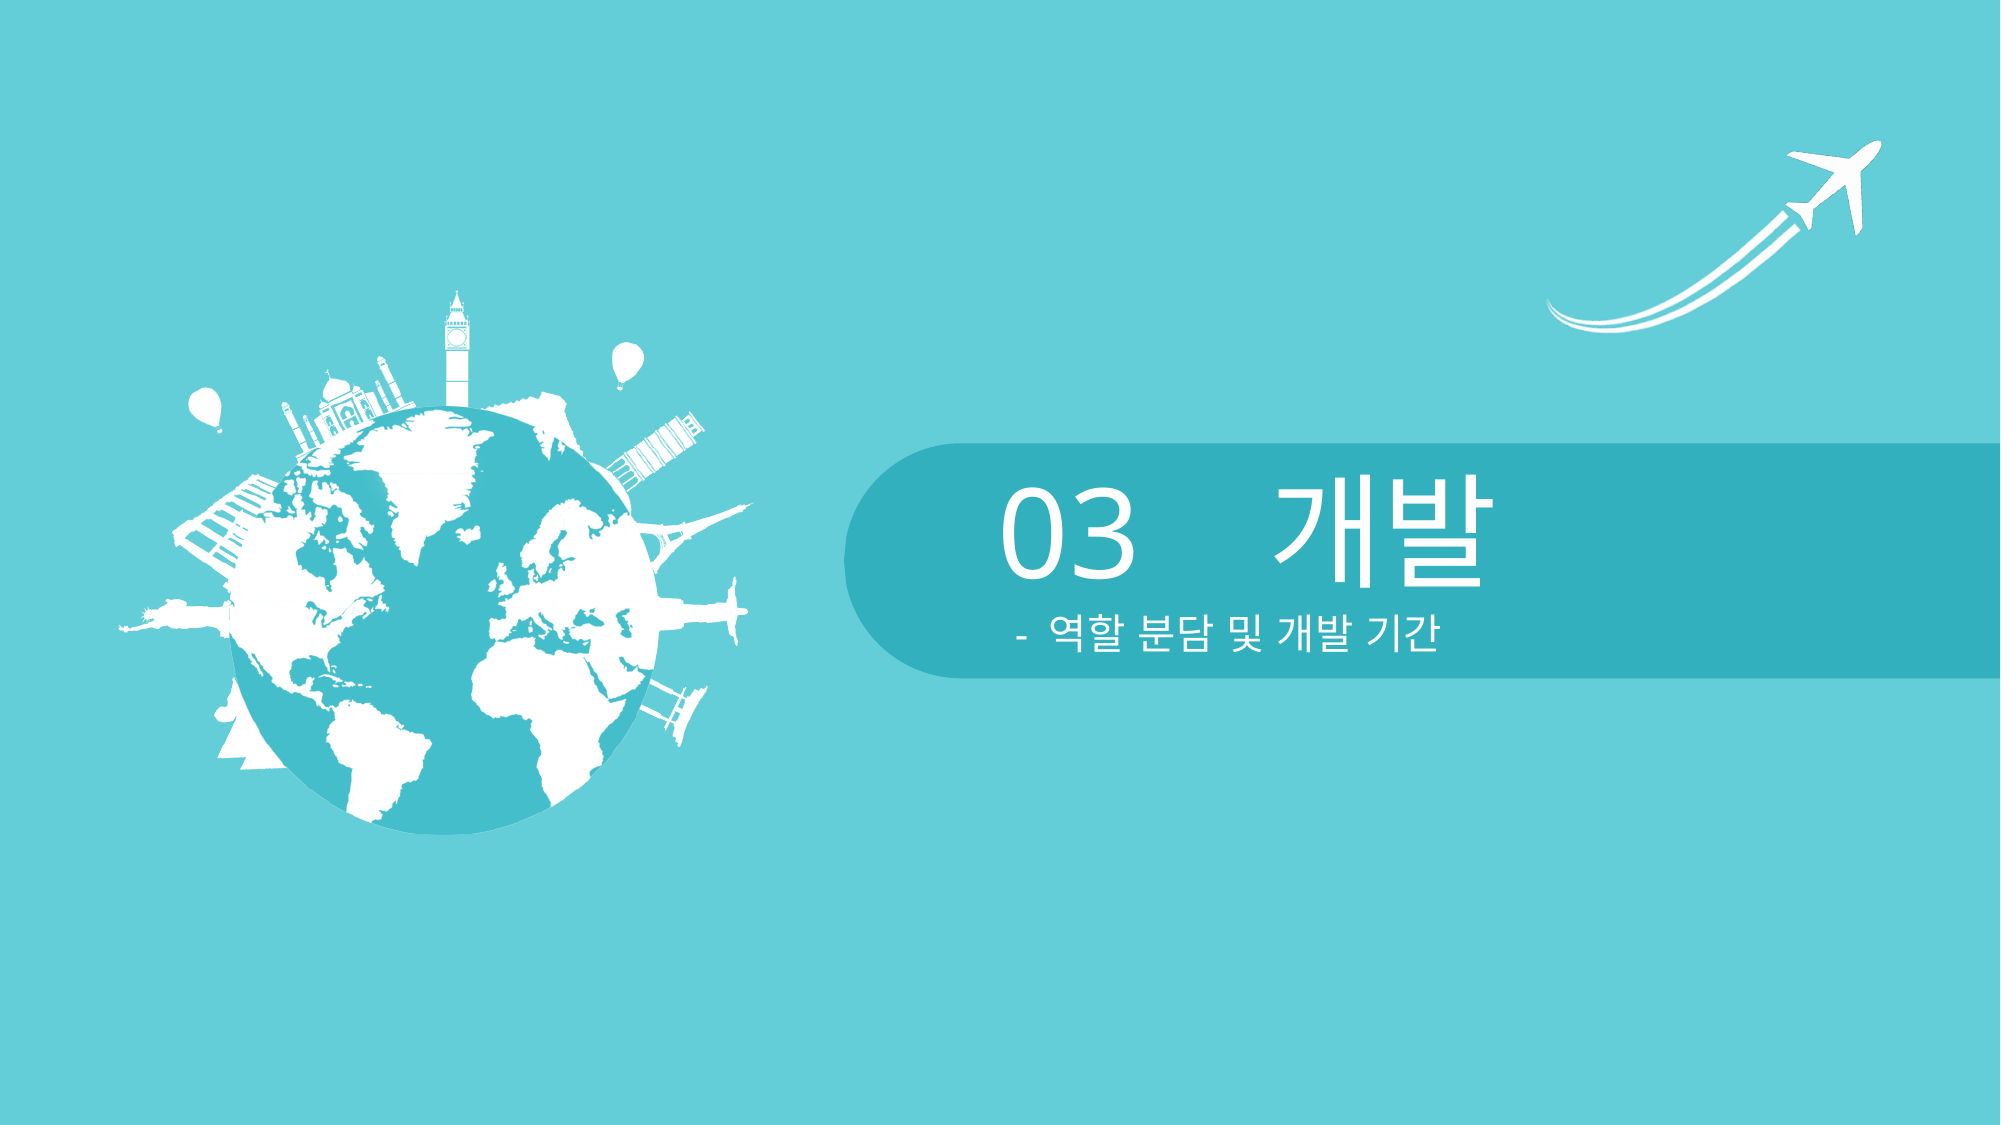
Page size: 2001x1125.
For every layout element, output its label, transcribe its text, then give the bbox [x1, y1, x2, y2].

picture [1540, 102, 1916, 339]
picture [118, 290, 754, 835]
list - 역할 분담 및 개발 기간 [999, 612, 2000, 660]
list 03 개발 [982, 482, 2000, 594]
